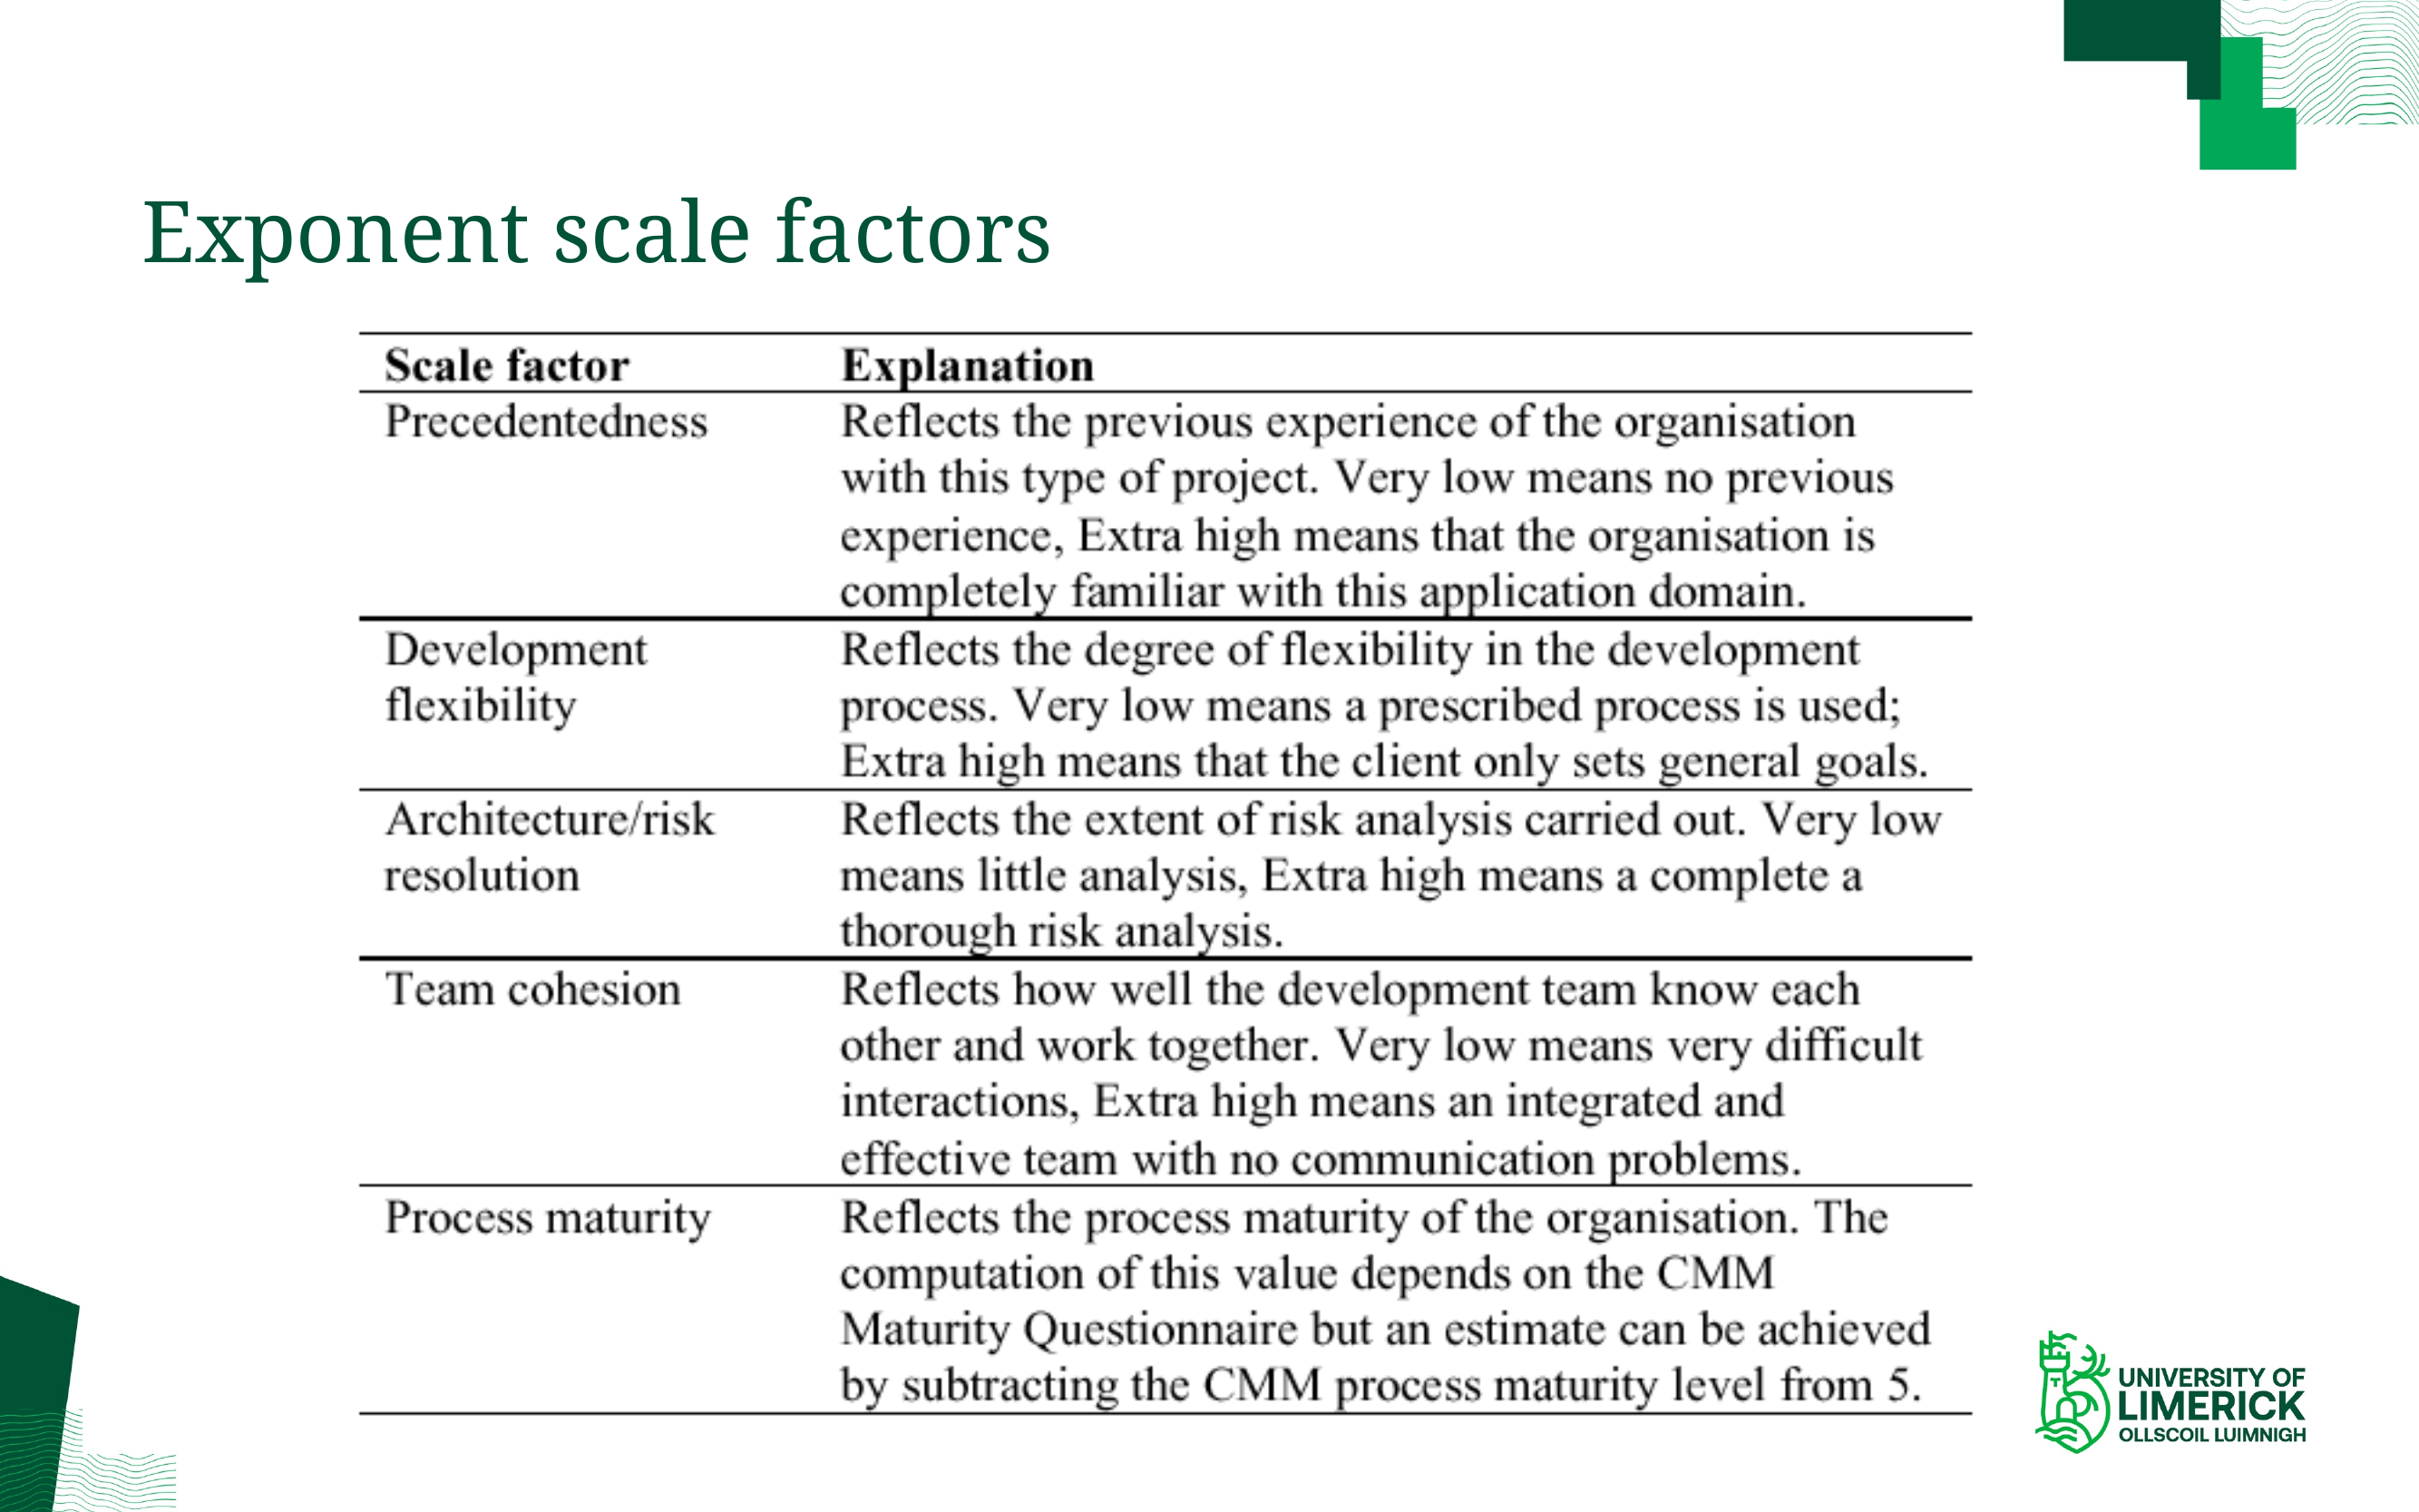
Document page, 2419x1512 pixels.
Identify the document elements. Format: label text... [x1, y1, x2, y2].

title Exponent scale factors [128, 181, 2215, 337]
picture [0, 0, 2419, 1512]
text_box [352, 318, 1983, 1435]
